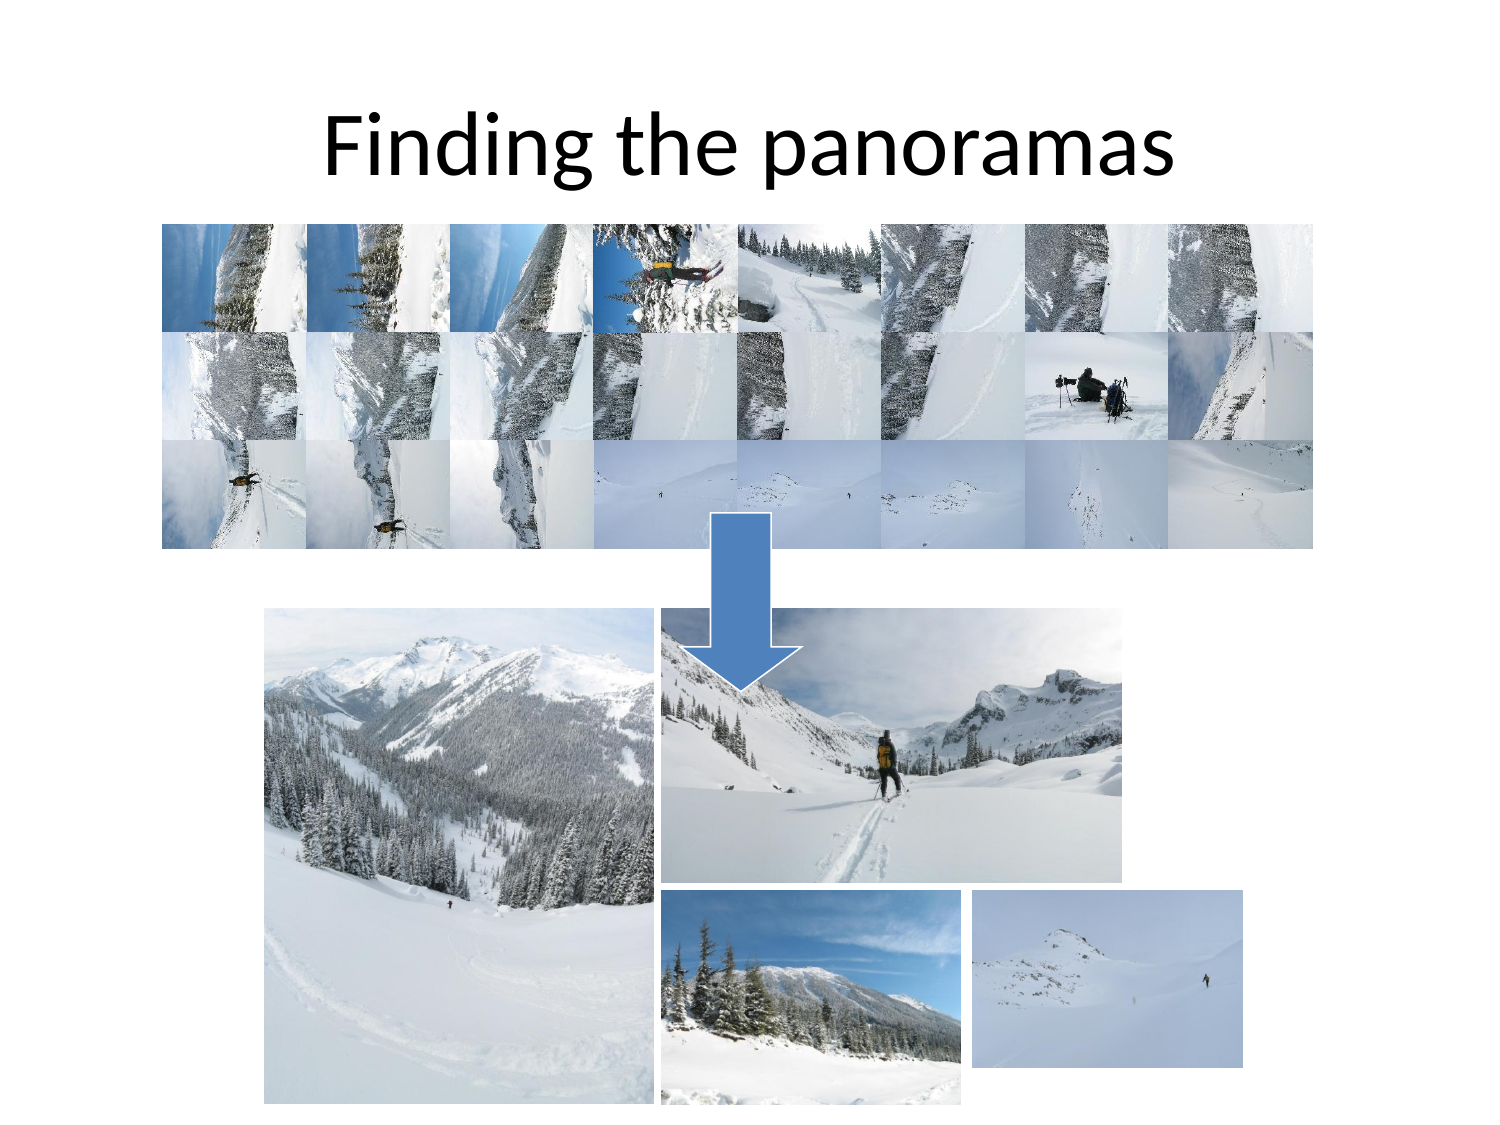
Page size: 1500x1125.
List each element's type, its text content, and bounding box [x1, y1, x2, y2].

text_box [162, 224, 1313, 549]
title Finding the panoramas [75, 45, 1425, 233]
text_box [710, 558, 772, 606]
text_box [264, 608, 1243, 1105]
